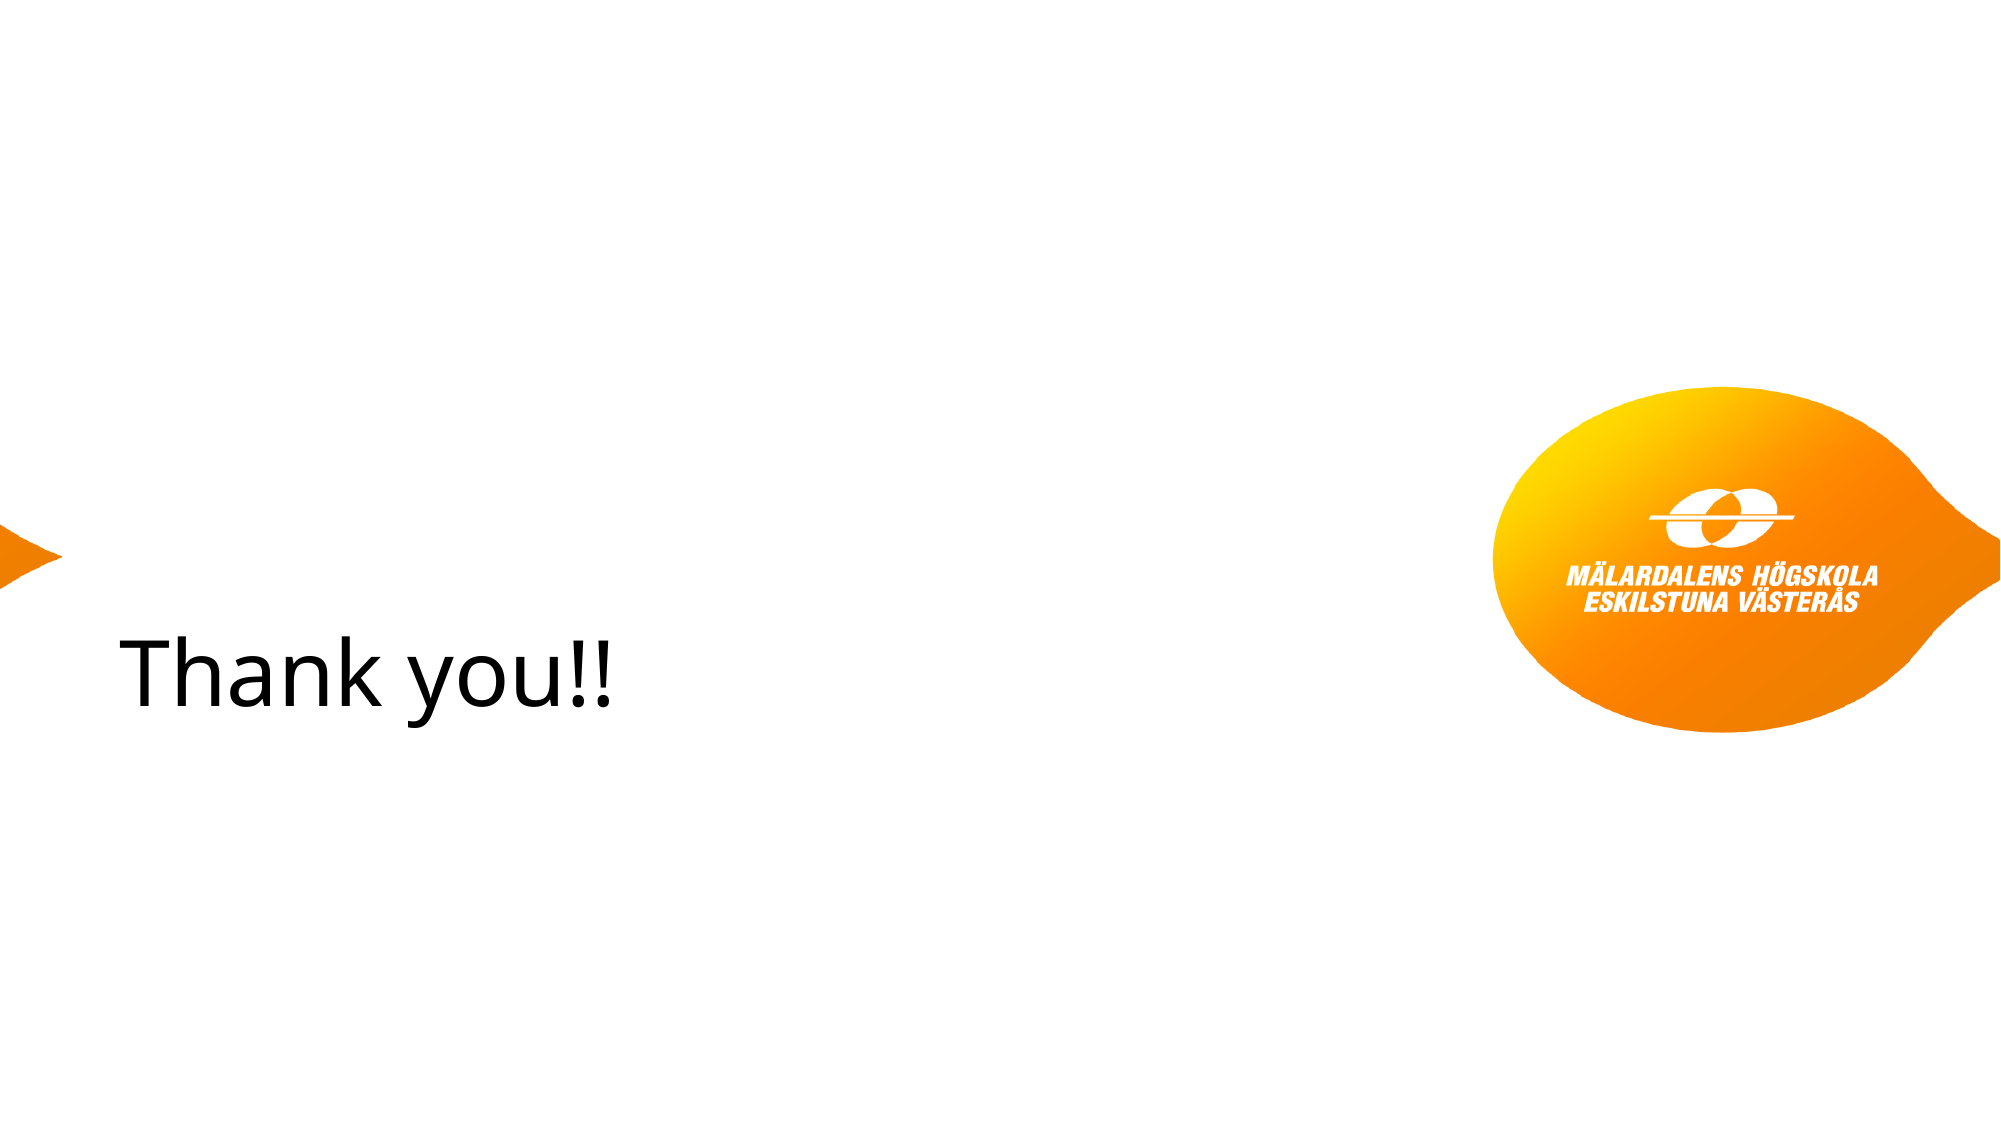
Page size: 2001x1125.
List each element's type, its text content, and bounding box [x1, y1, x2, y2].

picture [0, 383, 63, 730]
picture [1492, 386, 2001, 733]
title Thank you!! [110, 353, 1401, 736]
